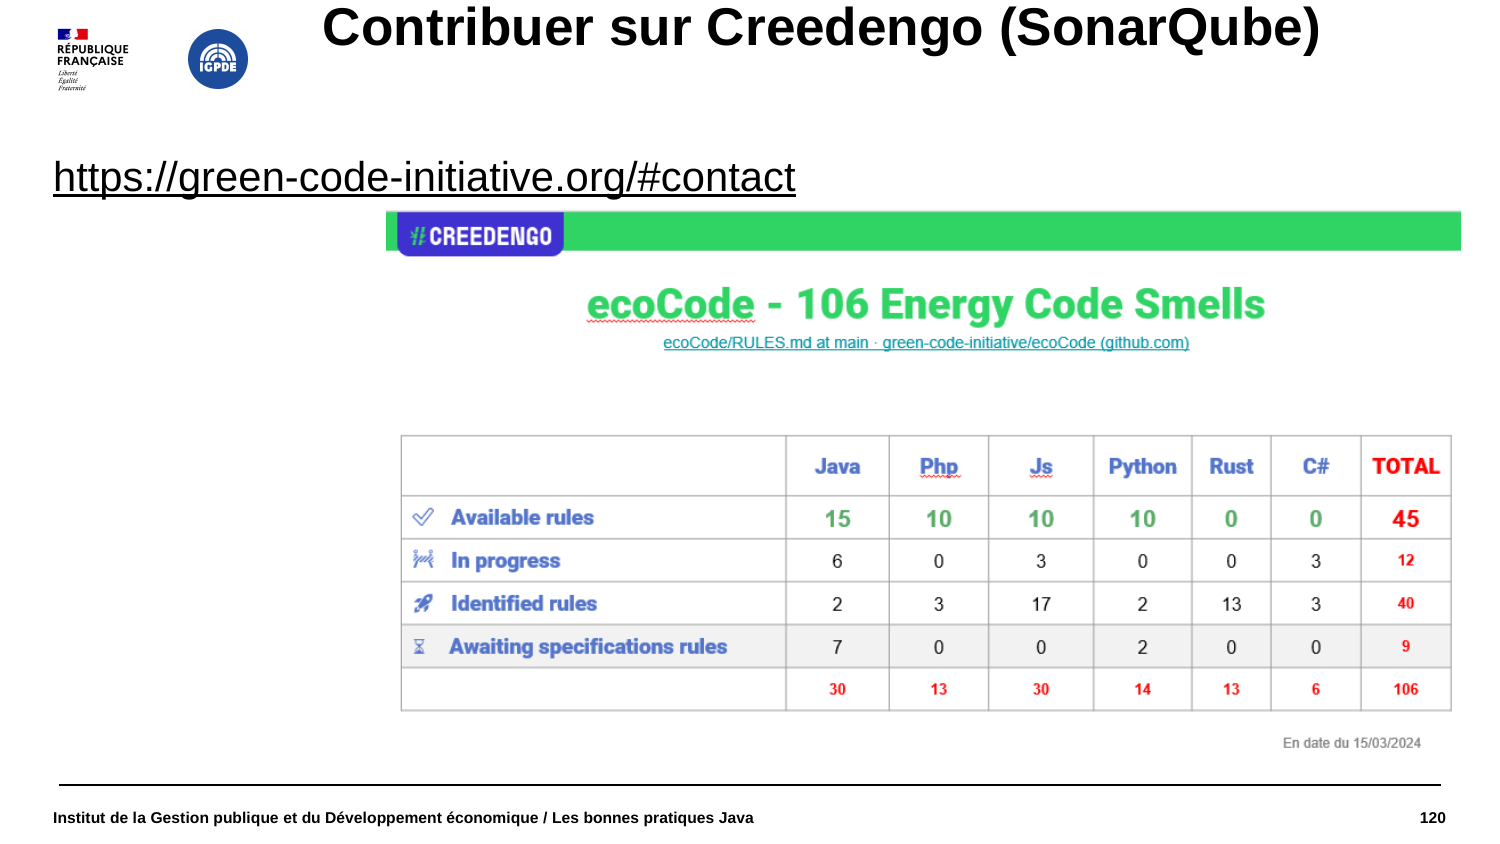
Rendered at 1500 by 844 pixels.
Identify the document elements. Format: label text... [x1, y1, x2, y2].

picture [47, 18, 139, 101]
picture [386, 210, 1462, 767]
picture [188, 29, 248, 89]
list https://green-code-initiative.org/#contact [53, 150, 1462, 729]
footer Institut de la Gestion publique et du Développement économique / Les bonnes pratiques Java [53, 787, 780, 844]
title Contribuer sur Creedengo (SonarQube) [322, 0, 1426, 116]
slide_number 120 [1224, 787, 1447, 844]
